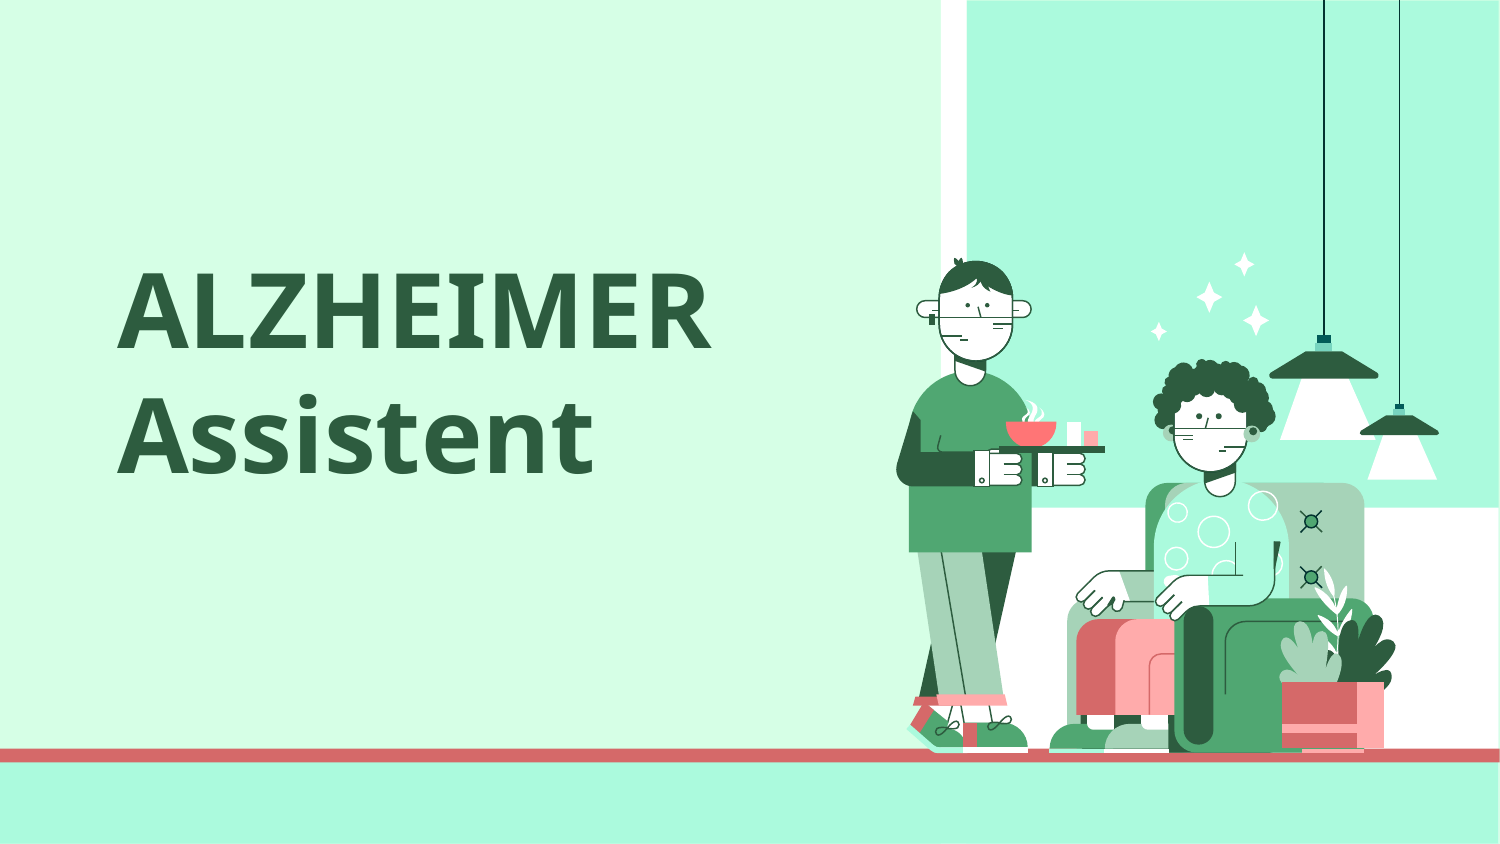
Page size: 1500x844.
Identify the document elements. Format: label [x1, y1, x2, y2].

text_box [0, 0, 1500, 763]
